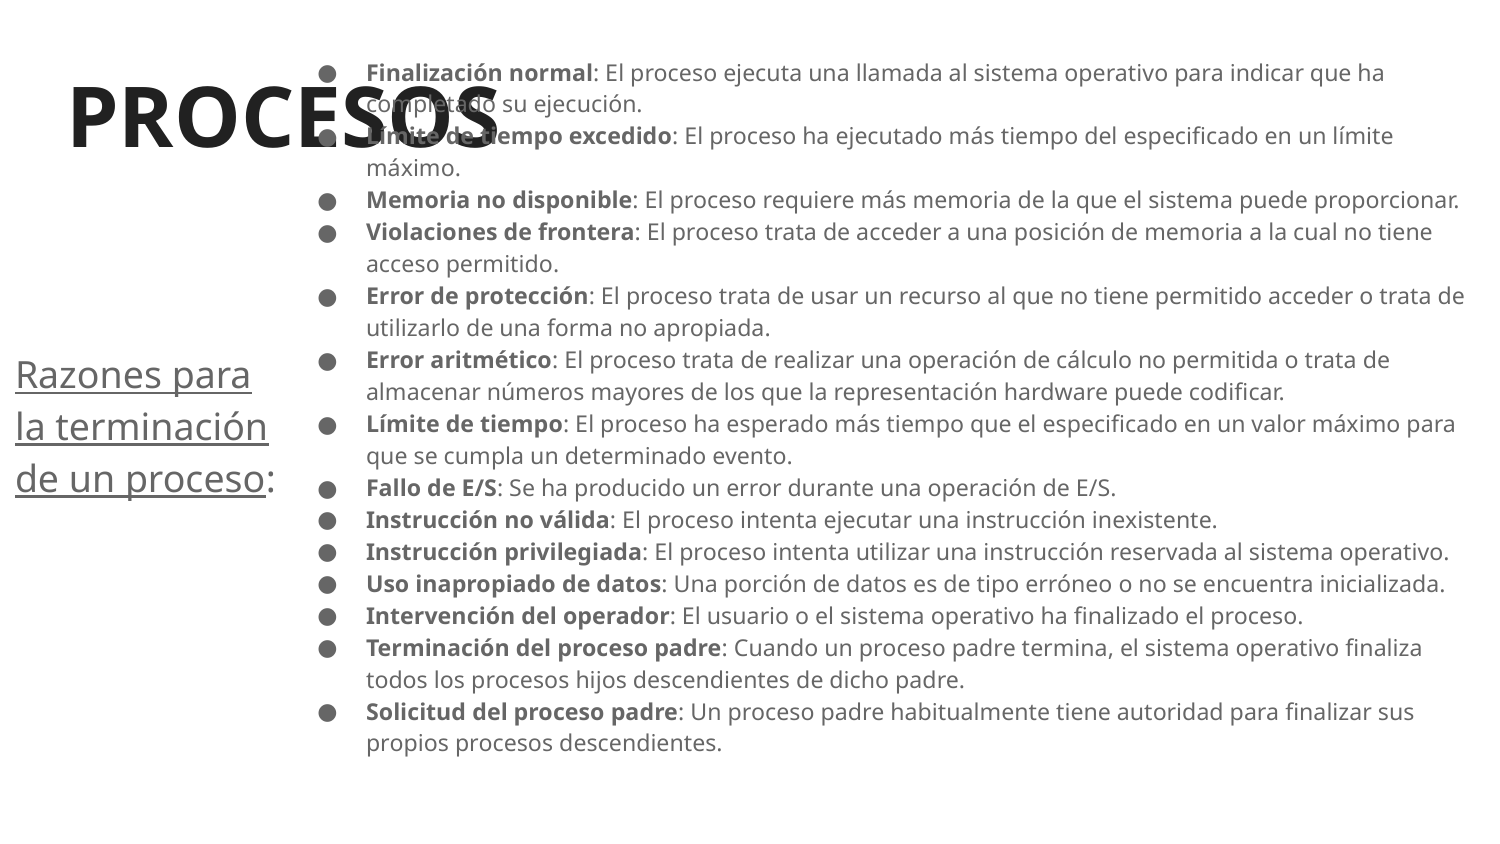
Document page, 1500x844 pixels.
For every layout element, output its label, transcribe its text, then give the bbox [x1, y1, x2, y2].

list Finalización normal: El proceso ejecuta una llamada al sistema operativo para indicar que ha completado su ejecución. Límite de tiempo excedido: El proceso ha ejecutado más tiempo del especificado en un límite máximo. Memoria no disponible: El proceso requiere más memoria de la que el sistema puede proporcionar. Violaciones de frontera: El proceso trata de acceder a una posición de memoria a la cual no tiene acceso permitido. Error de protección: El proceso trata de usar un recurso al que no tiene permitido acceder o trata de utilizarlo de una forma no apropiada. Error aritmético: El proceso trata de realizar una operación de cálculo no permitida o trata de almacenar números mayores de los que la representación hardware puede codificar. Límite de tiempo: El proceso ha esperado más tiempo que el especificado en un valor máximo para que se cumpla un determinado evento. Fallo de E/S: Se ha producido un error durante una operación de E/S. Instrucción no válida: El proceso intenta ejecutar una instrucción inexistente. Instrucción privilegiada: El proceso intenta utilizar una instrucción reservada al sistema operativo. Uso inapropiado de datos: Una porción de datos es de tipo erróneo o no se encuentra inicializada. Intervención del operador: El usuario o el sistema operativo ha finalizado el proceso. Terminación del proceso padre: Cuando un proceso padre termina, el sistema operativo finaliza todos los procesos hijos descendientes de dicho padre. Solicitud del proceso padre: Un proceso padre habitualmente tiene autoridad para finalizar sus propios procesos descendientes. [276, 38, 1500, 844]
text_box Razones para la terminación de un proceso: [0, 329, 295, 515]
title PROCESOS [51, 48, 276, 180]
